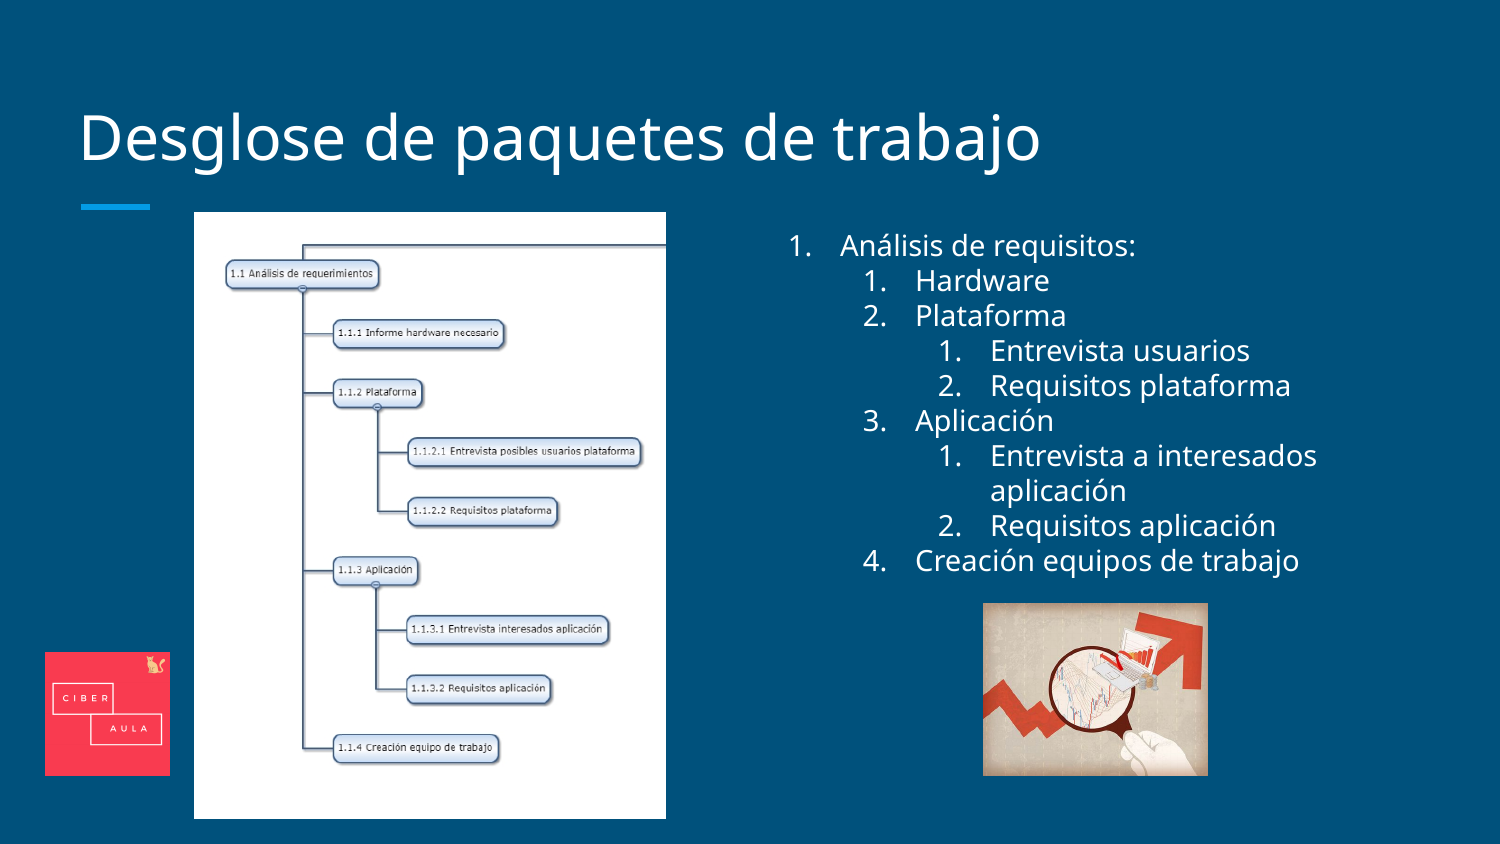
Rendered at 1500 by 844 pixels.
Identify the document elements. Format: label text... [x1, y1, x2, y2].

title Desglose de paquetes de trabajo [63, 75, 1437, 188]
picture [984, 604, 1207, 775]
text_box Análisis de requisitos: Hardware Plataforma Entrevista usuarios Requisitos plataforma Aplicación Entrevista a interesados aplicación Requisitos aplicación Creación equipos de trabajo [749, 212, 1422, 747]
picture [195, 213, 665, 818]
picture [46, 653, 169, 775]
